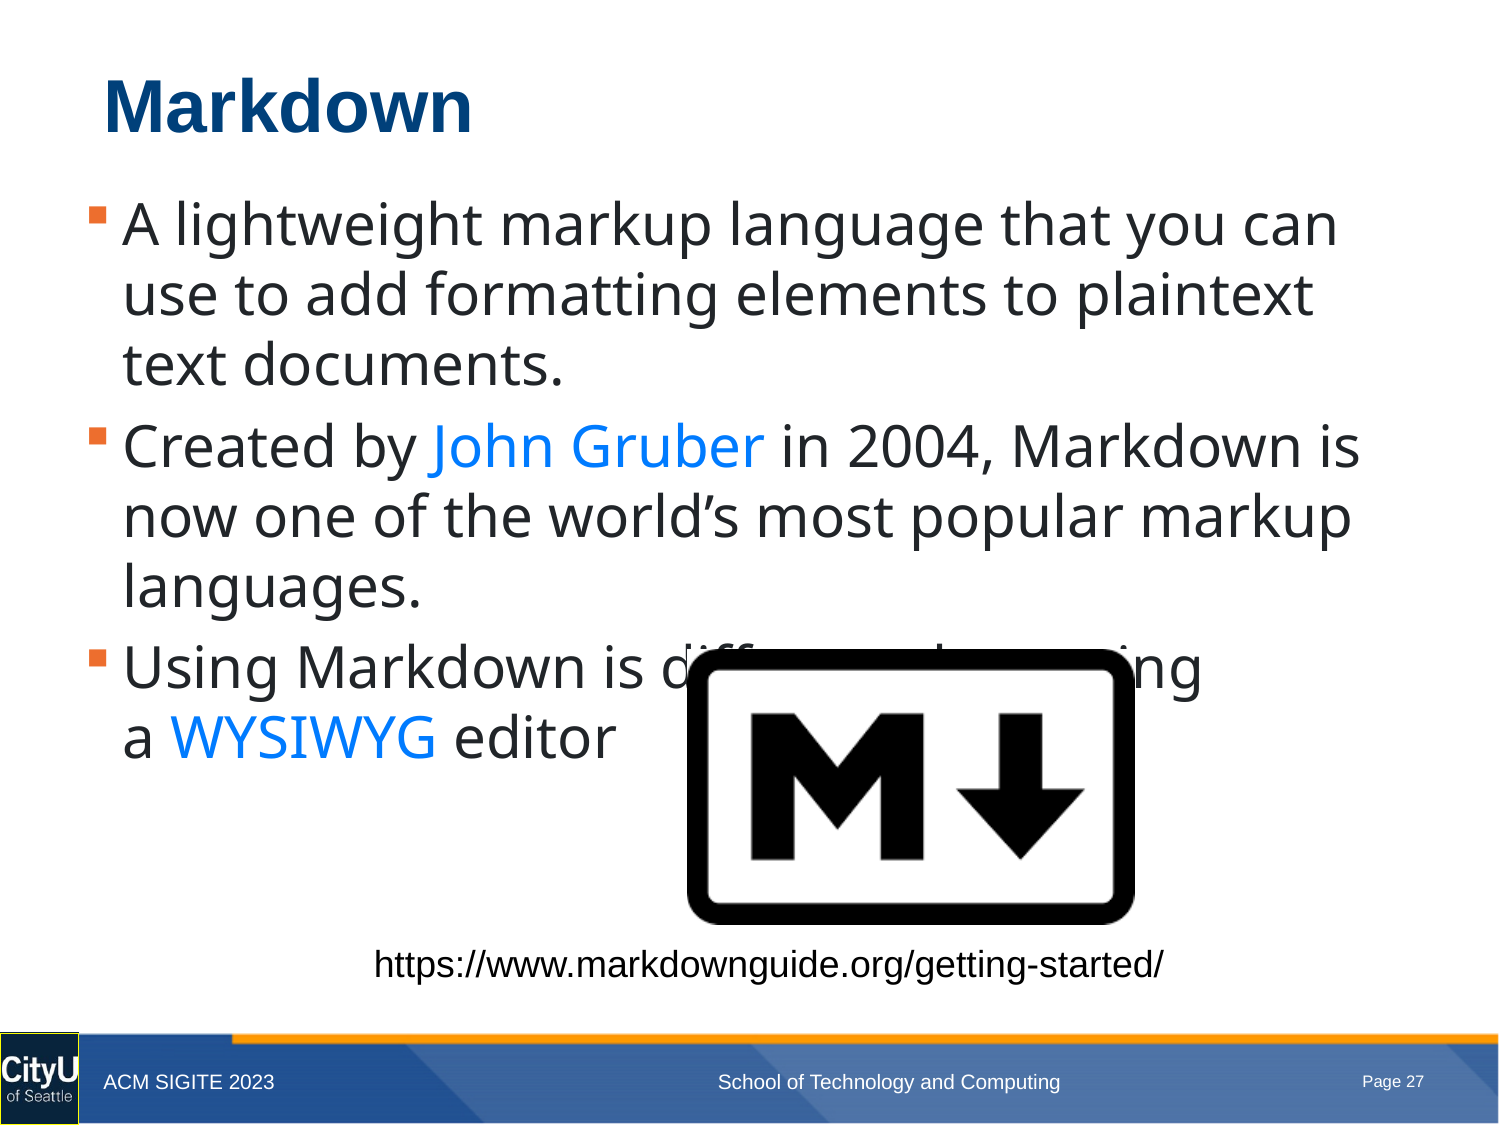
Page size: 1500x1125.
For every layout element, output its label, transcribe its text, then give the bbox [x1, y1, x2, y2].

picture [1, 1034, 78, 1124]
picture [687, 649, 1135, 926]
list A lightweight markup language that you can use to add formatting elements to plaintext text documents. Created by John Gruber in 2004, Markdown is now one of the world’s most popular markup languages. Using Markdown is different than using a WYSIWYG editor [69, 179, 1431, 644]
text_box https://www.markdownguide.org/getting-started/ [358, 932, 1180, 992]
title Markdown [88, 49, 1451, 213]
picture [0, 1032, 1500, 1125]
